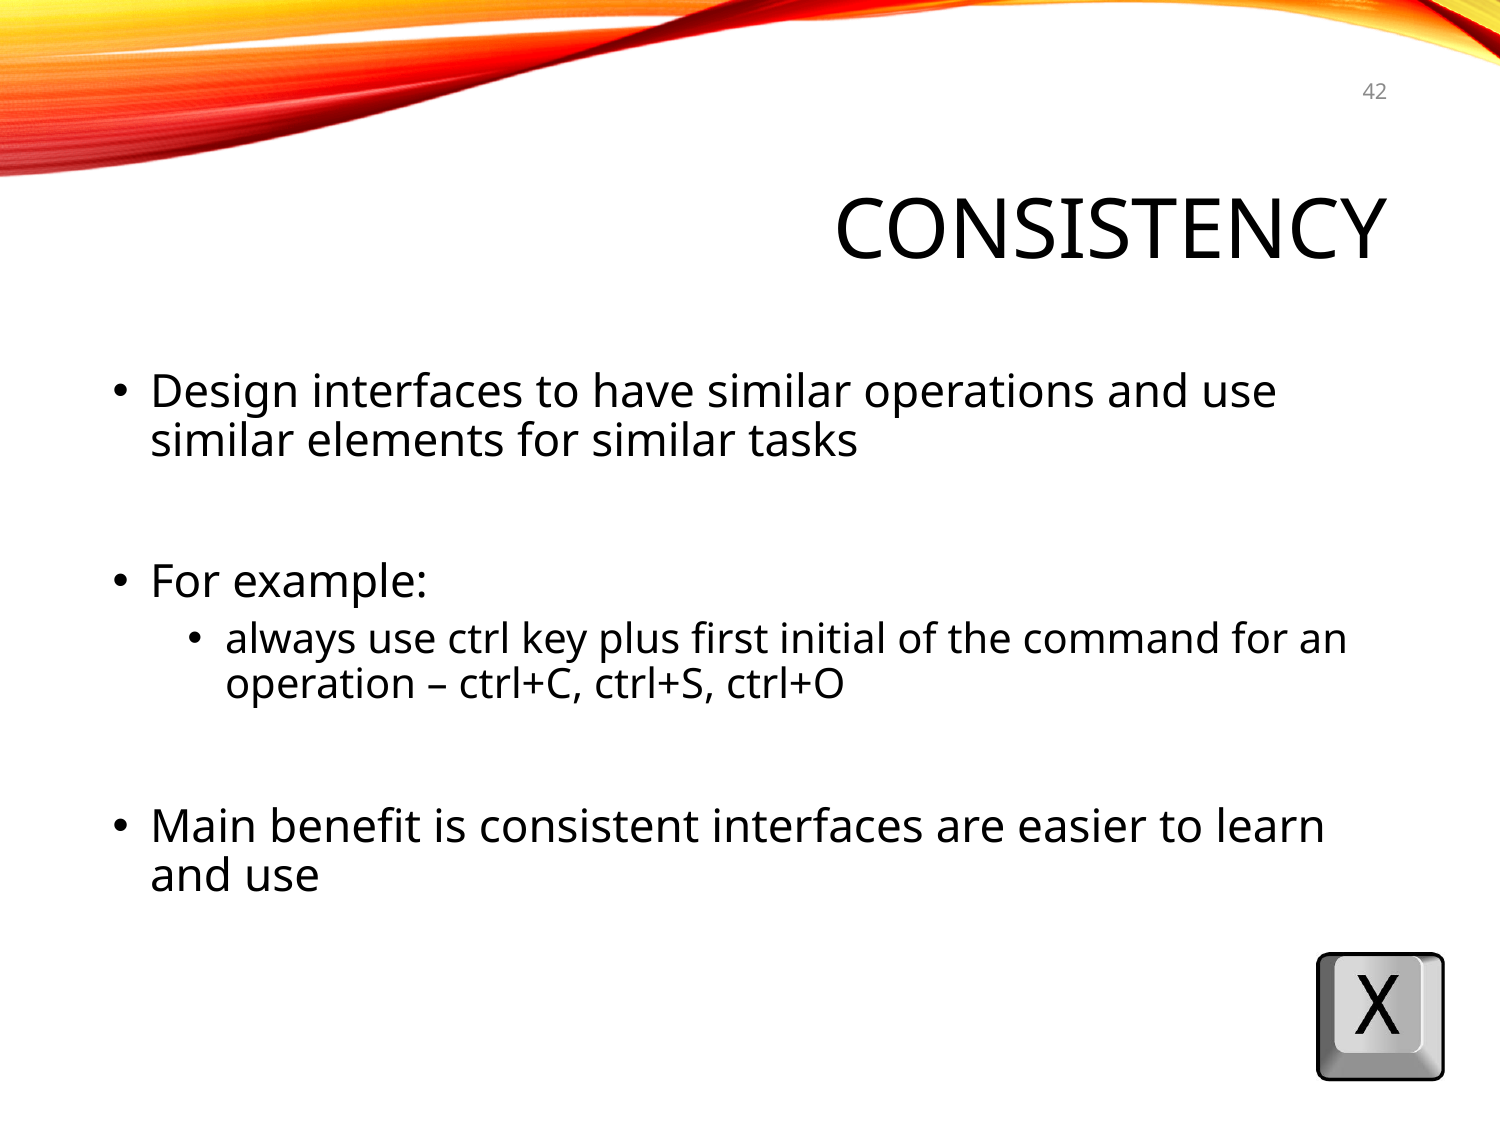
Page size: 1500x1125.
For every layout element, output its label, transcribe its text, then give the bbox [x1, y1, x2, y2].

slide_number 42 [1078, 62, 1403, 123]
picture [1316, 951, 1445, 1082]
list Design interfaces to have similar operations and use similar elements for similar tasks For example: always use ctrl key plus first initial of the command for an operation – ctrl+C, ctrl+S, ctrl+O Main benefit is consistent interfaces are easier to learn and use [97, 360, 1403, 1028]
title Consistency [356, 125, 1403, 338]
picture [0, 0, 1500, 178]
